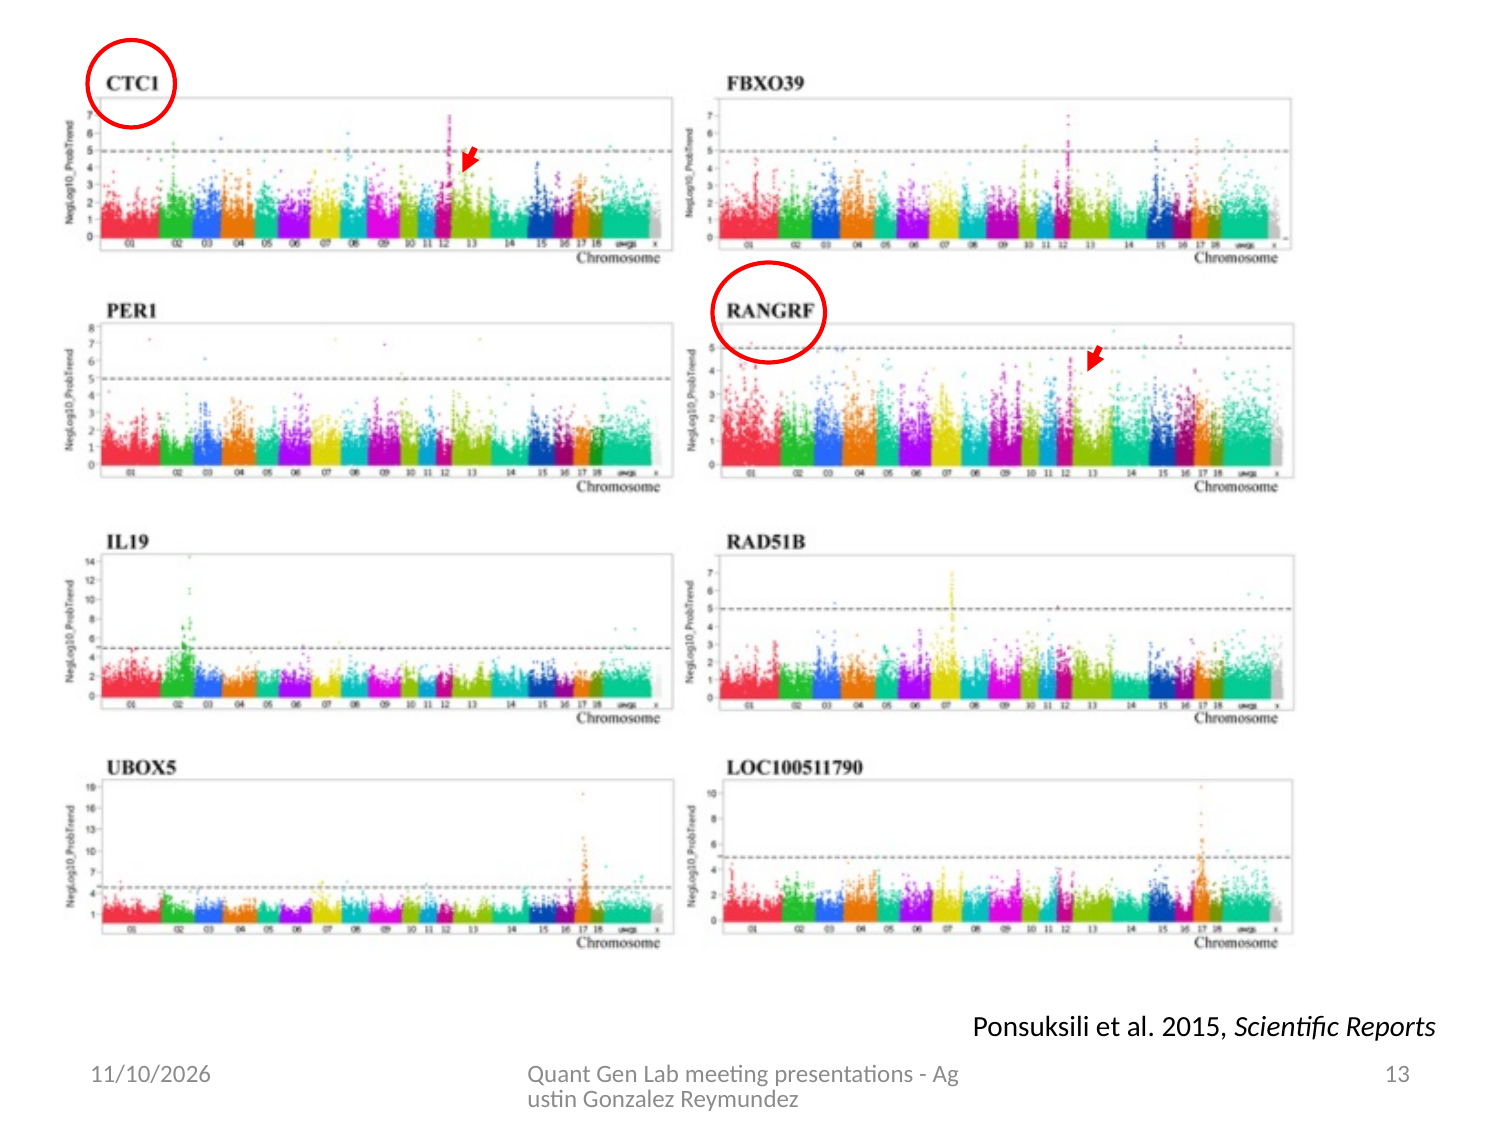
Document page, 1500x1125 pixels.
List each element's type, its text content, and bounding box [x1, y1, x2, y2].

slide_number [75, 1042, 425, 1103]
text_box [1087, 346, 1101, 372]
picture [62, 75, 1297, 951]
text_box [86, 37, 176, 74]
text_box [462, 147, 476, 173]
text_box Ponsuksili et al. 2015, Scientific Reports [958, 999, 1452, 1050]
slide_number 13 [1074, 1050, 1425, 1103]
footer Quant Gen Lab meeting presentations - Agustin Gonzalez Reymundez [512, 1042, 988, 1103]
